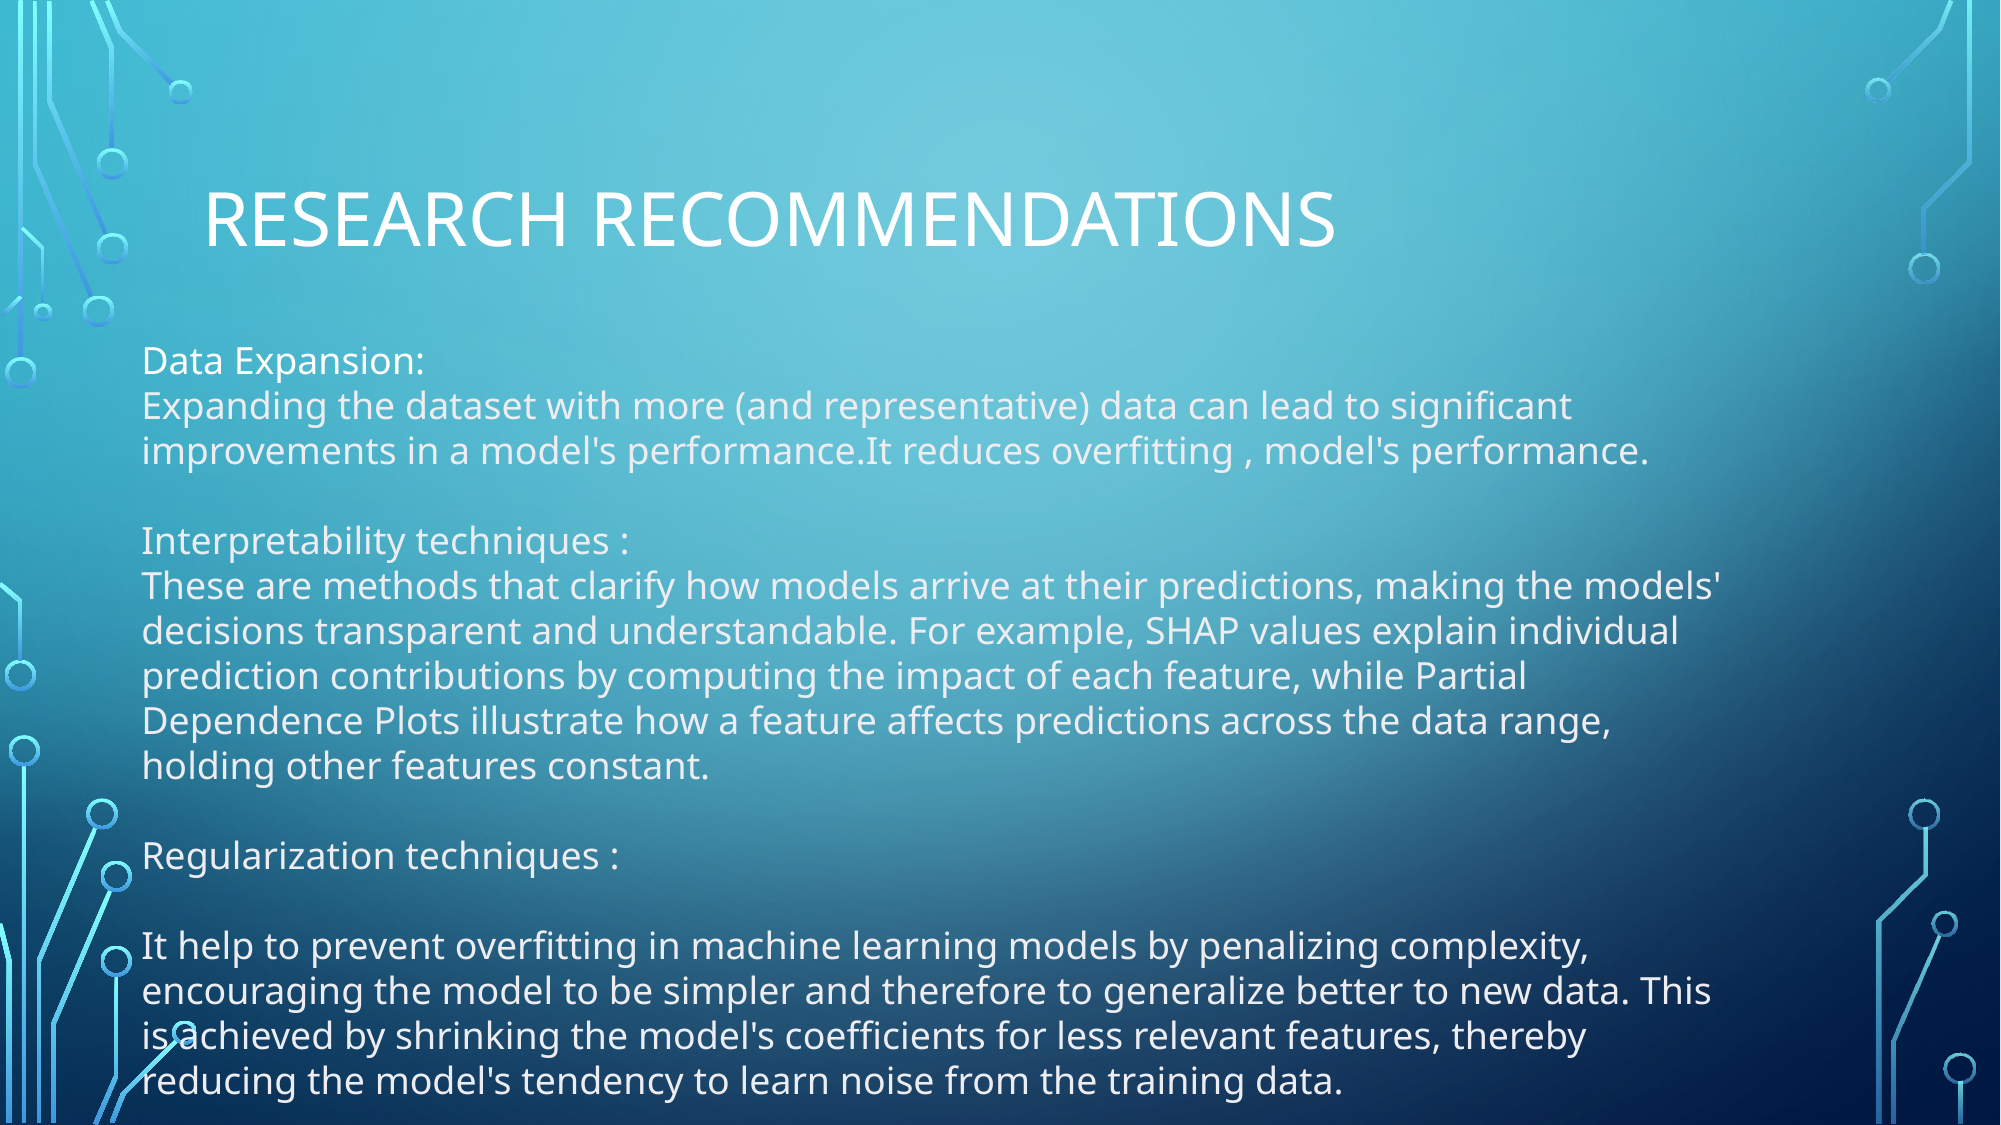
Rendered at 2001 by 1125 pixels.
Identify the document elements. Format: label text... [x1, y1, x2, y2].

title RESEARch recommendations [187, 101, 1813, 344]
text_box Data Expansion: Expanding the dataset with more (and representative) data can lead to significant improvements in a model's performance.It reduces overfitting , model's performance. Interpretability techniques : These are methods that clarify how models arrive at their predictions, making the models' decisions transparent and understandable. For example, SHAP values explain individual prediction contributions by computing the impact of each feature, while Partial Dependence Plots illustrate how a feature affects predictions across the data range, holding other features constant. Regularization techniques : It help to prevent overfitting in machine learning models by penalizing complexity, encouraging the model to be simpler and therefore to generalize better to new data. This is achieved by shrinking the model's coefficients for less relevant features, thereby reducing the model's tendency to learn noise from the training data. [126, 329, 1750, 1125]
